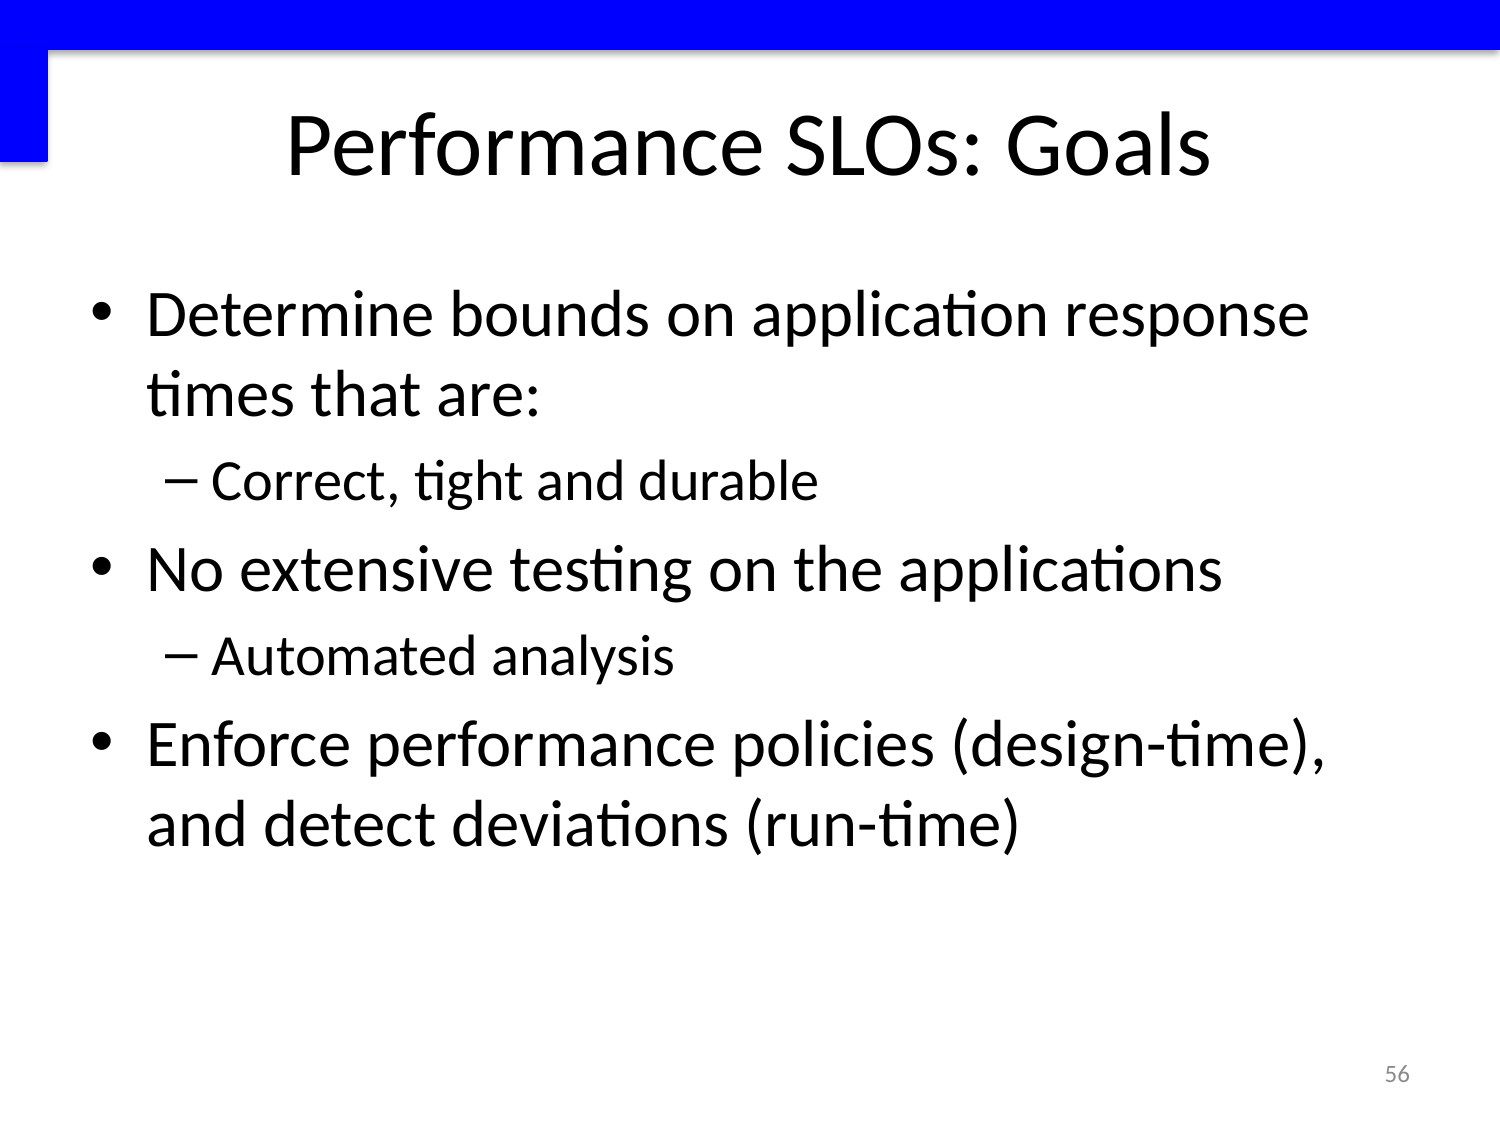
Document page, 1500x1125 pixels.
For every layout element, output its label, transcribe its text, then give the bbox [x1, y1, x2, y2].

list Determine bounds on application response times that are: Correct, tight and durable No extensive testing on the applications Automated analysis Enforce performance policies (design-time), and detect deviations (run-time) [75, 262, 1425, 1005]
slide_number 56 [1074, 1042, 1425, 1103]
title Performance SLOs: Goals [75, 171, 1425, 233]
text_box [0, 0, 1500, 162]
